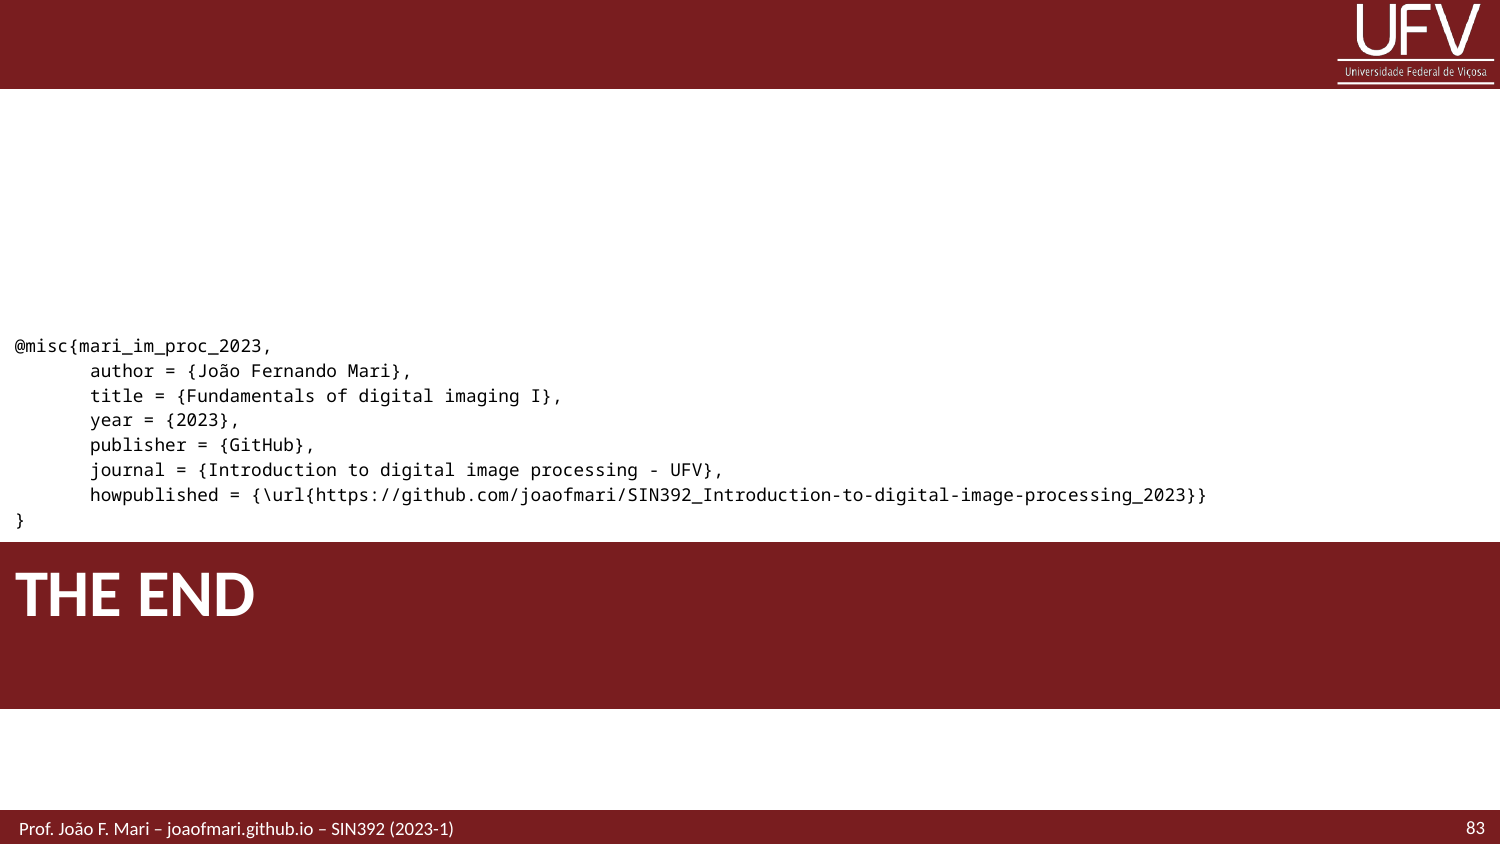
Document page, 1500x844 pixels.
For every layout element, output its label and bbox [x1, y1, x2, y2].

footer [0, 812, 1034, 844]
picture [1330, 0, 1500, 92]
text_box [0, 327, 1500, 537]
title [0, 543, 1500, 710]
slide_number [1328, 811, 1500, 844]
list [0, 537, 1500, 543]
